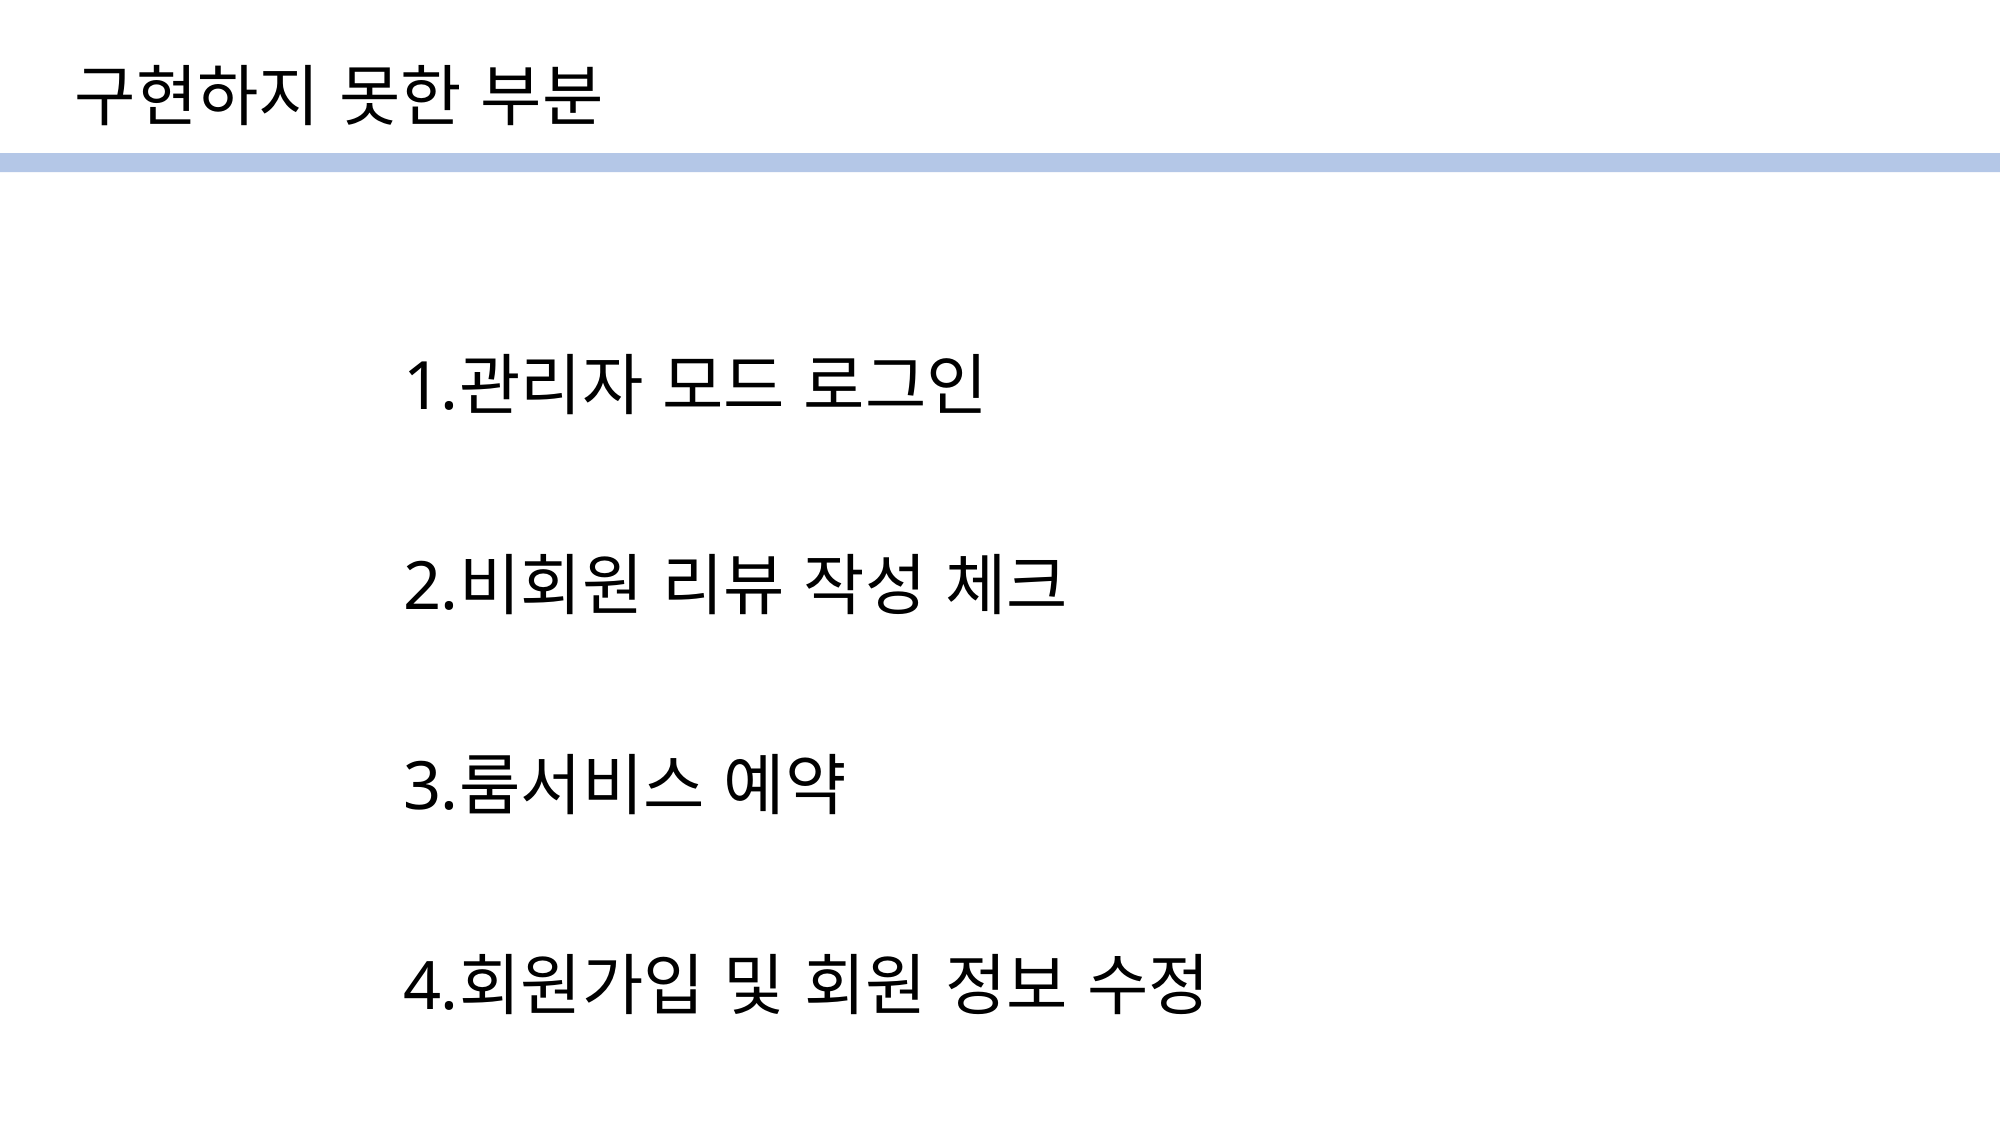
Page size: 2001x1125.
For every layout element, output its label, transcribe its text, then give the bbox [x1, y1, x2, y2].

text_box 관리자 모드 로그인 비회원 리뷰 작성 체크 룸서비스 예약 회원가입 및 회원 정보 수정 [388, 215, 1403, 1030]
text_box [0, 46, 2000, 173]
